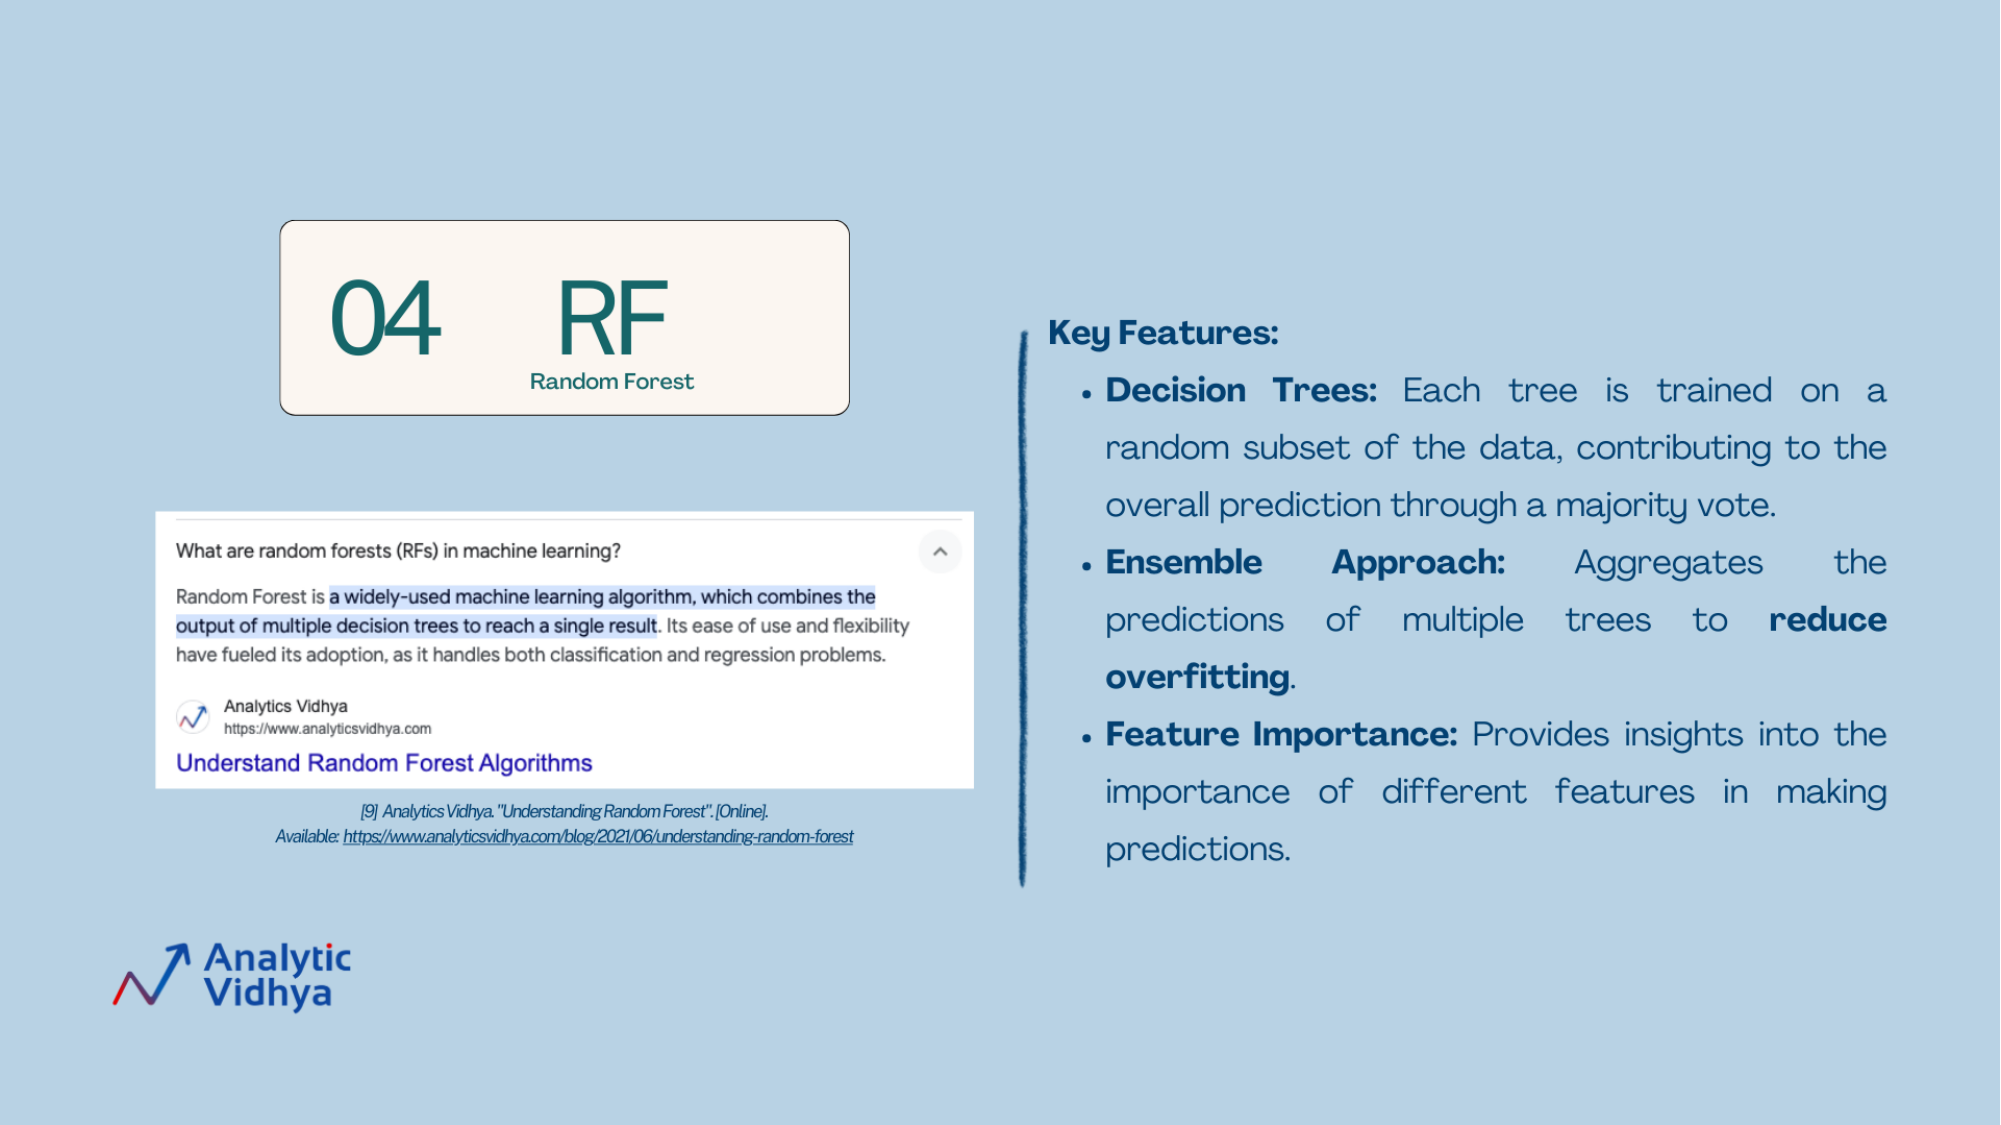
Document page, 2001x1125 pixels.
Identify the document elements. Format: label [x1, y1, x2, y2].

list [0, 0, 2000, 1125]
